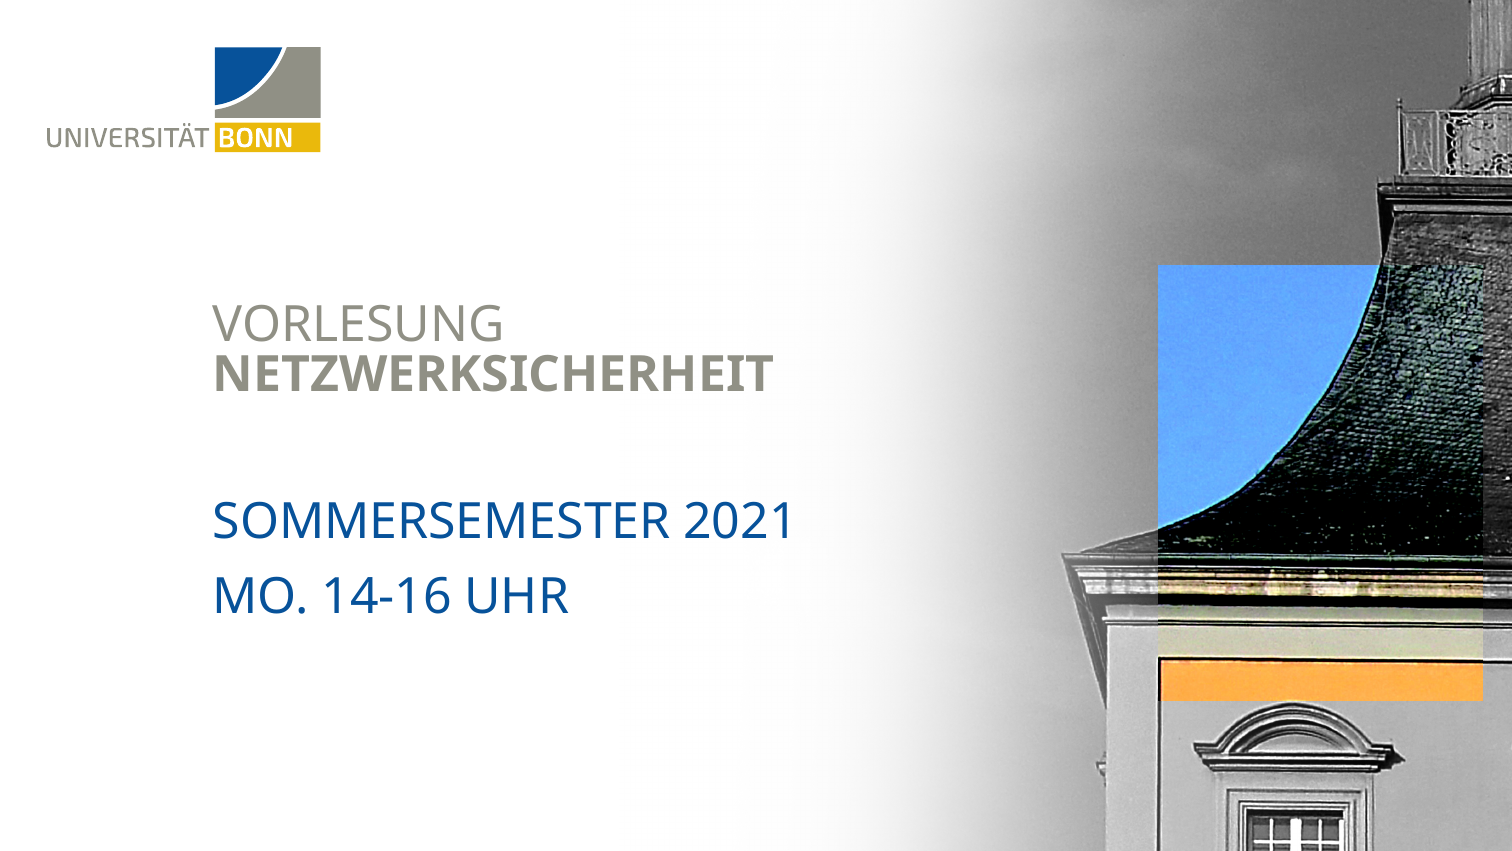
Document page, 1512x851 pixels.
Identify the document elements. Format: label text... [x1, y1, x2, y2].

subtitle Sommersemester 2021 Mo. 14-16 Uhr [212, 472, 1040, 626]
title Vorlesung Netzwerksicherheit [212, 259, 1040, 402]
picture [619, 0, 1512, 851]
